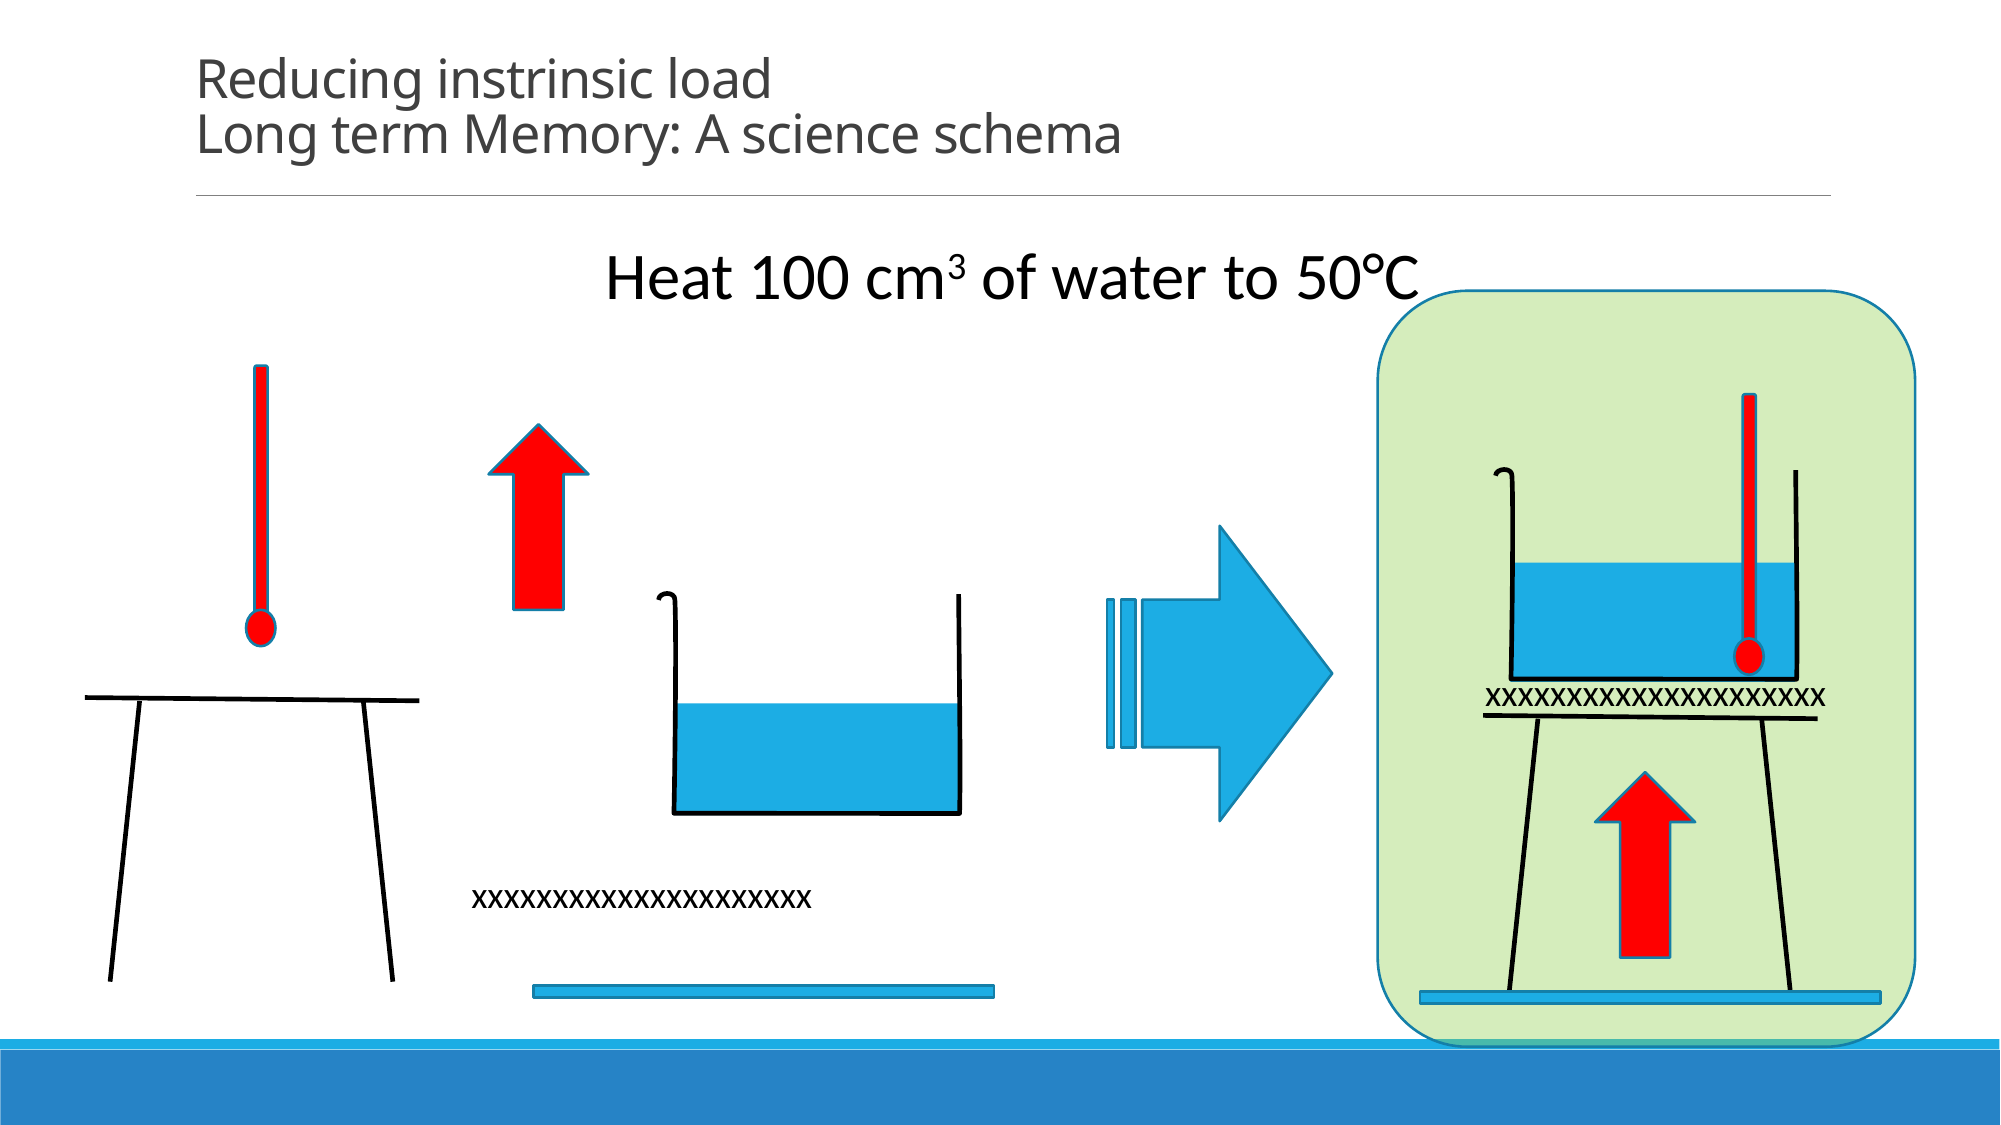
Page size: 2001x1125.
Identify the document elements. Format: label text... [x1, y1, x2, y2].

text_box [84, 697, 420, 983]
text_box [245, 365, 276, 647]
text_box [487, 423, 590, 612]
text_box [1106, 290, 1916, 1048]
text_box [657, 592, 961, 816]
text_box Heat 100 cm3 of water to 50°C [196, 225, 1830, 320]
text_box [532, 984, 995, 999]
title Reducing instrinsic load Long term Memory: A science schema [180, 47, 1830, 173]
text_box xxxxxxxxxxxxxxxxxxxxx [456, 863, 844, 924]
